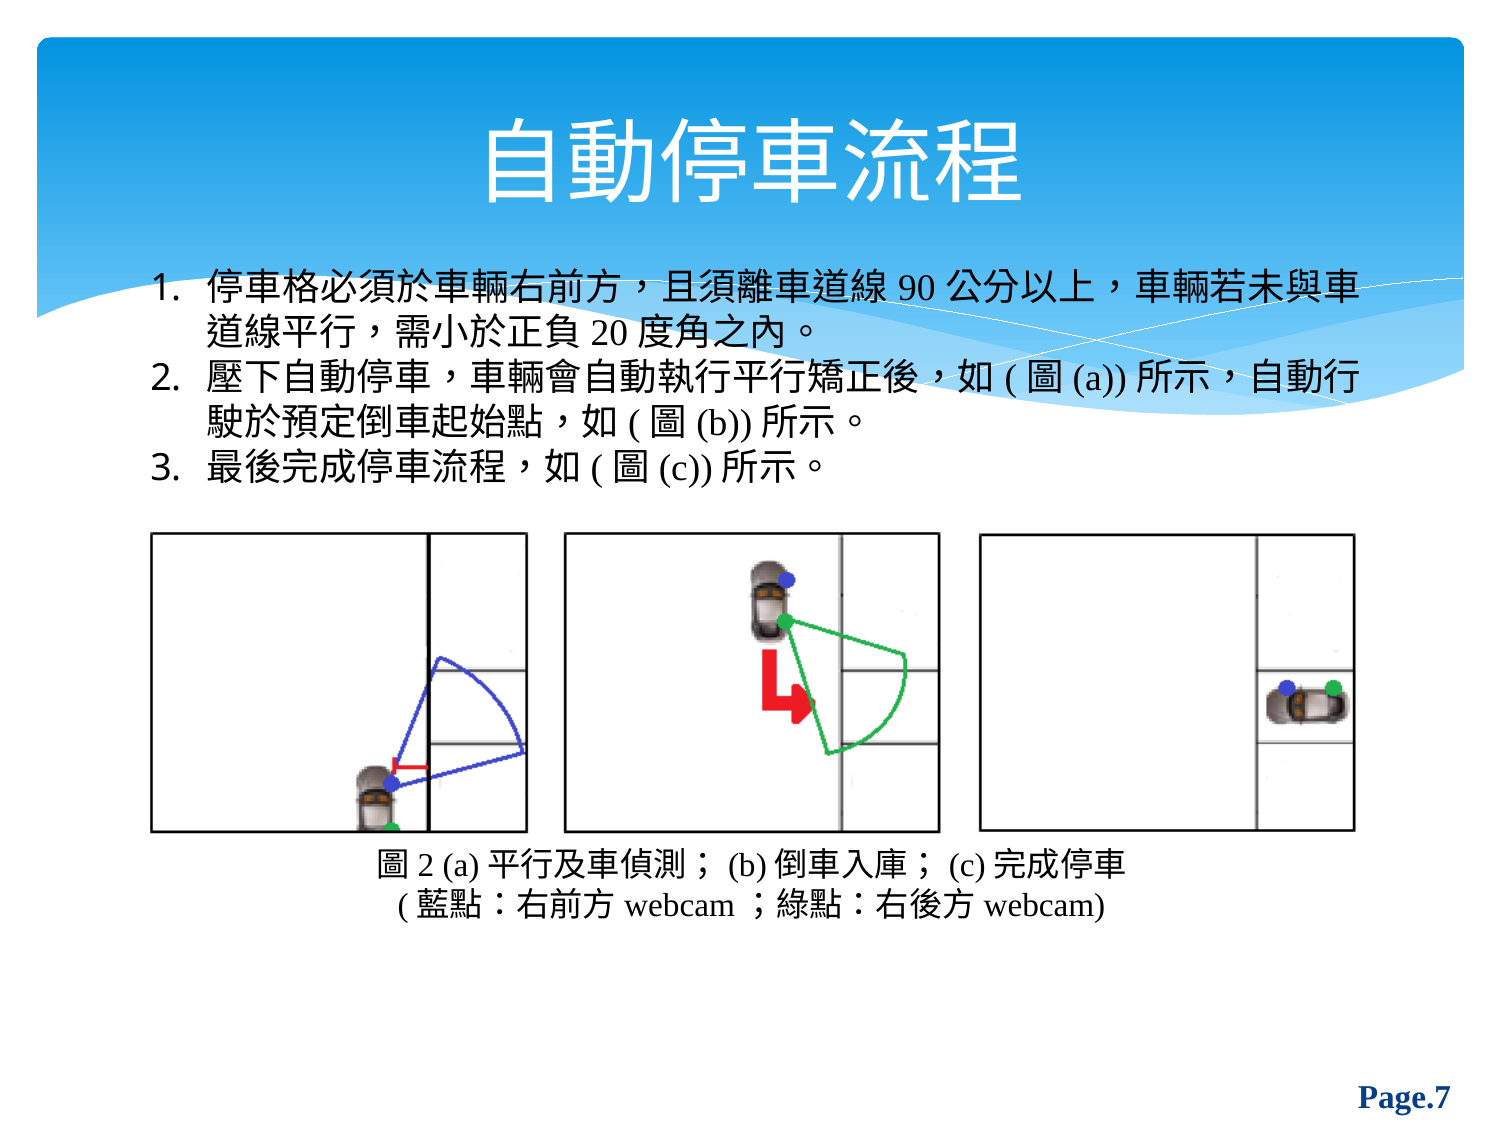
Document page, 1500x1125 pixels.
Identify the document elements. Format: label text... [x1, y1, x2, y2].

slide_number Page.7 [1309, 1065, 1500, 1125]
title 自動停車流程 [75, 55, 1425, 261]
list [145, 526, 1362, 844]
text_box 圖2 (a)平行及車偵測；(b)倒車入庫；(c)完成停車 (藍點：右前方webcam；綠點：右後方webcam) [156, 854, 1348, 930]
text_box 停車格必須於車輛右前方，且須離車道線90公分以上，車輛若未與車道線平行，需小於正負20度角之內。 壓下自動停車，車輛會自動執行平行矯正後，如(圖(a))所示，自動行駛於預定倒車起始點，如(圖(b))所示。 最後完成停車流程，如(圖(c))所示。 [135, 255, 1376, 496]
